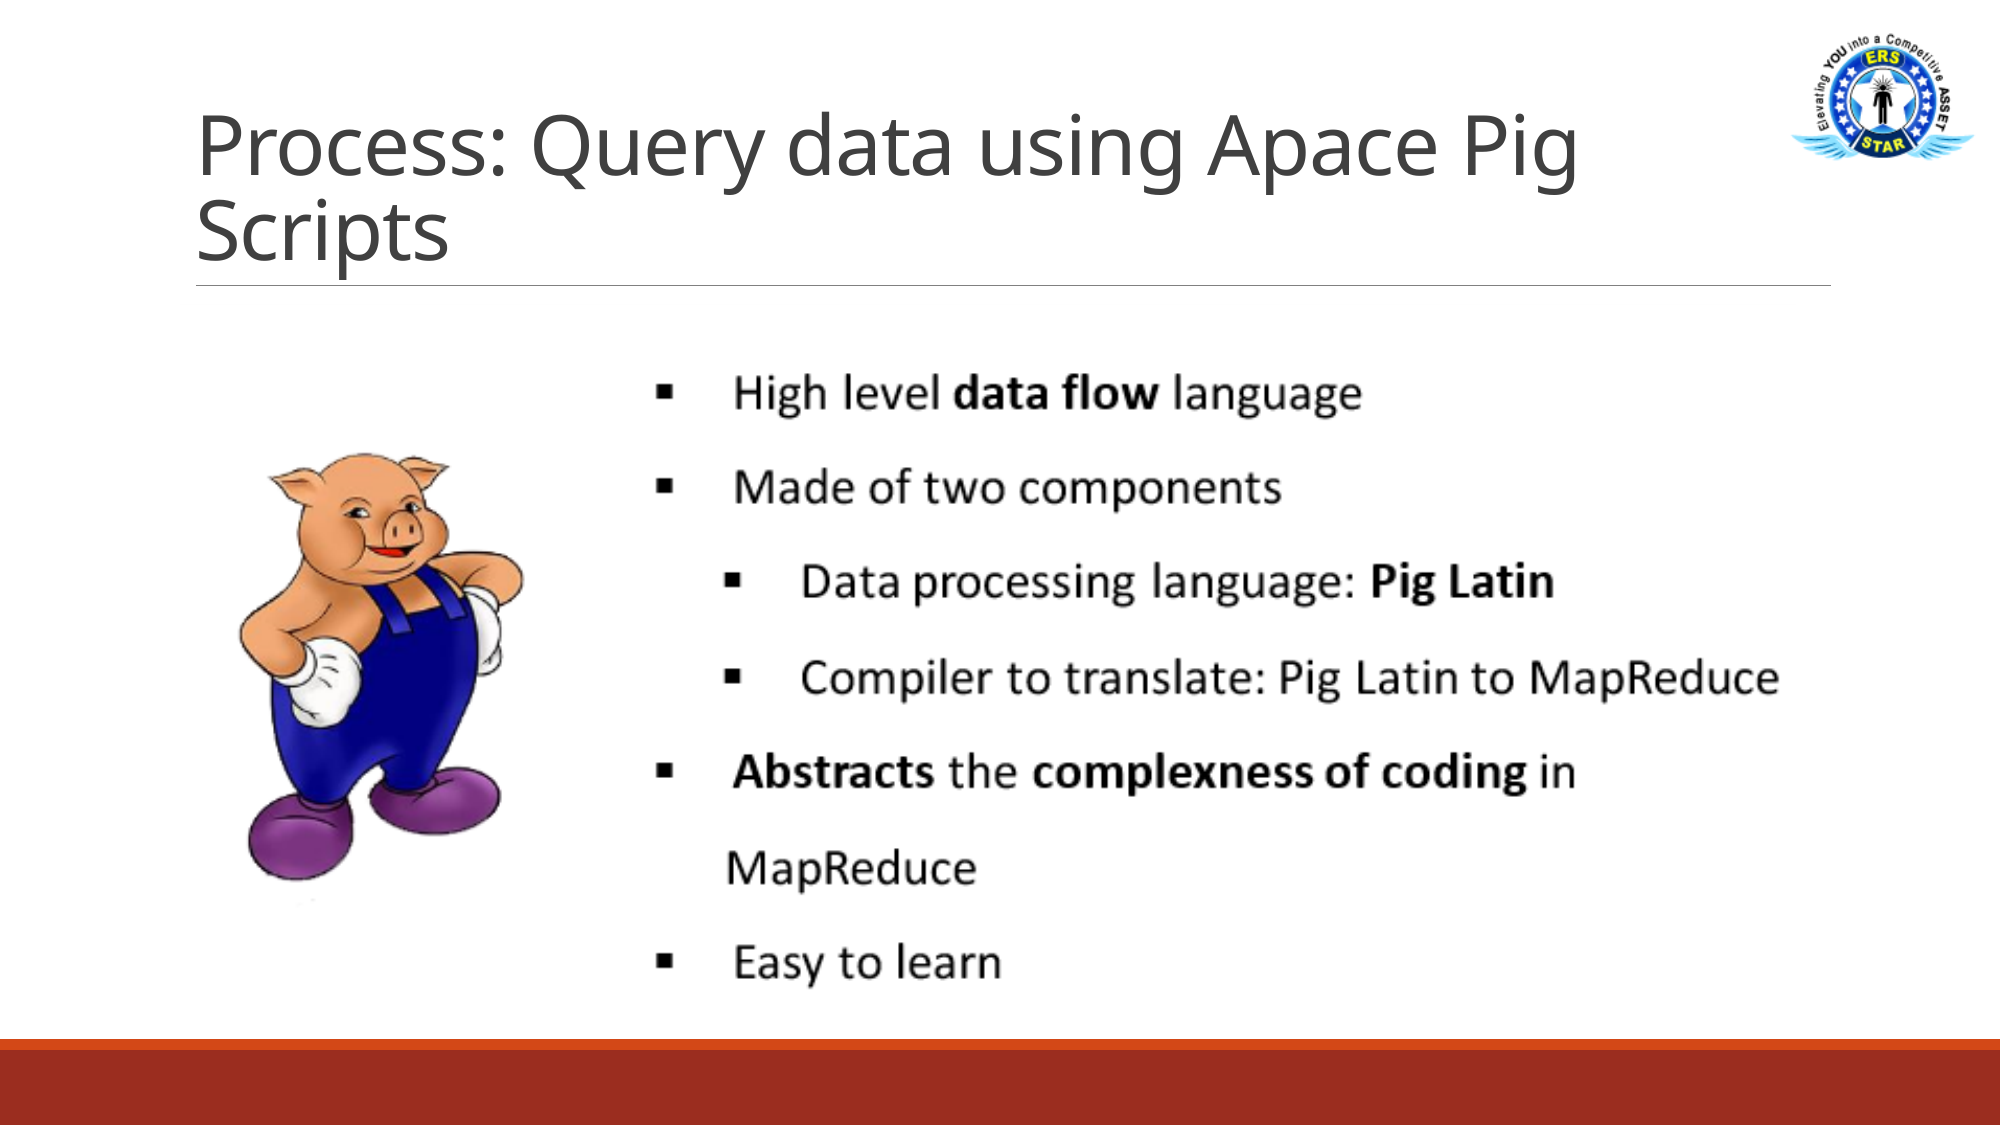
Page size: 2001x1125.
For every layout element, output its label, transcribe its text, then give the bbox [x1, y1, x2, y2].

picture [1787, 31, 1978, 166]
title Process: Query data using Apace Pig Scripts [180, 47, 1830, 285]
picture [179, 303, 1796, 1028]
